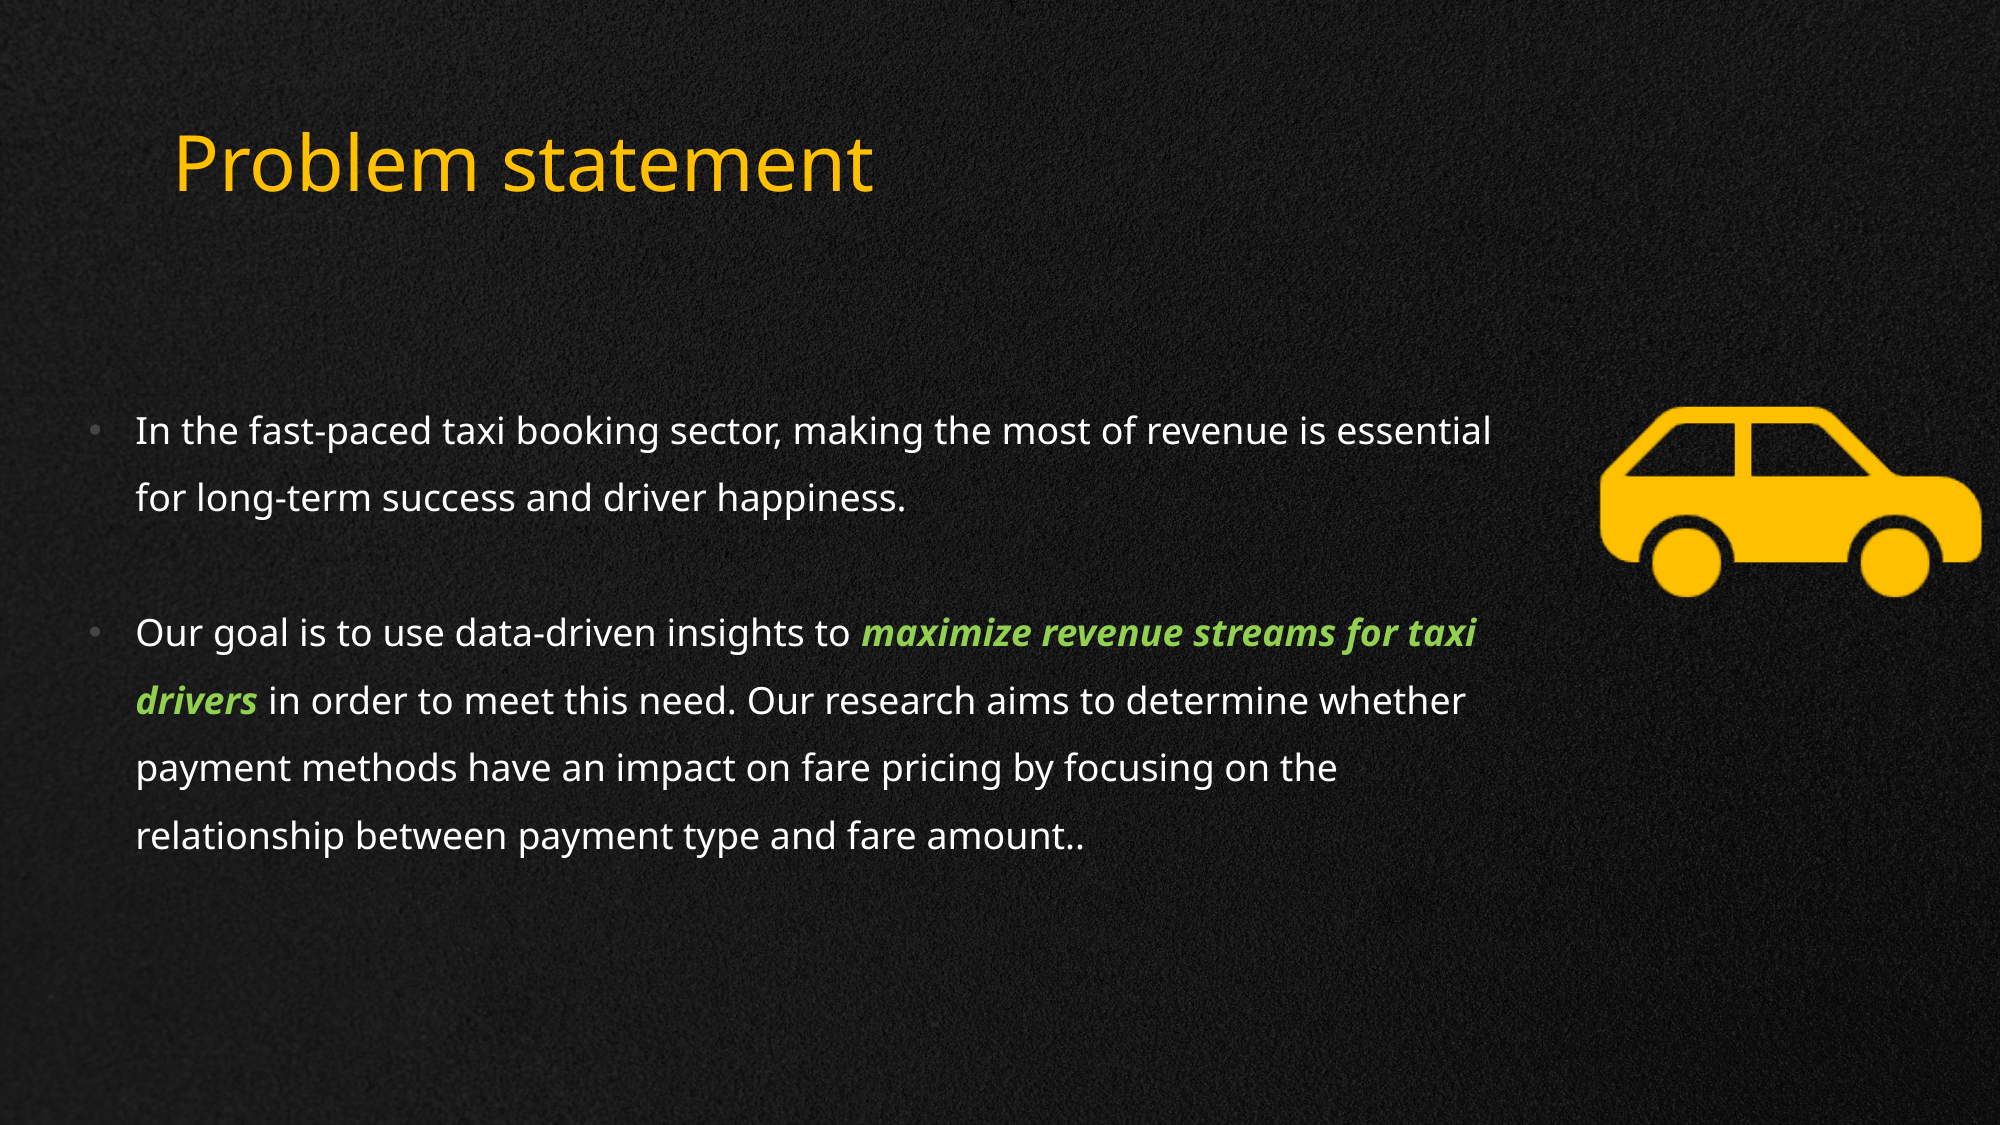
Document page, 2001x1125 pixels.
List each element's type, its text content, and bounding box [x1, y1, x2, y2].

title Problem statement [157, 97, 1843, 223]
list In the fast-paced taxi booking sector, making the most of revenue is essential for long-term success and driver happiness. Our goal is to use data-driven insights to maximize revenue streams for taxi drivers in order to meet this need. Our research aims to determine whether payment methods have an impact on fare pricing by focusing on the relationship between payment type and fare amount.. [40, 324, 1541, 918]
picture [0, 0, 2000, 1125]
